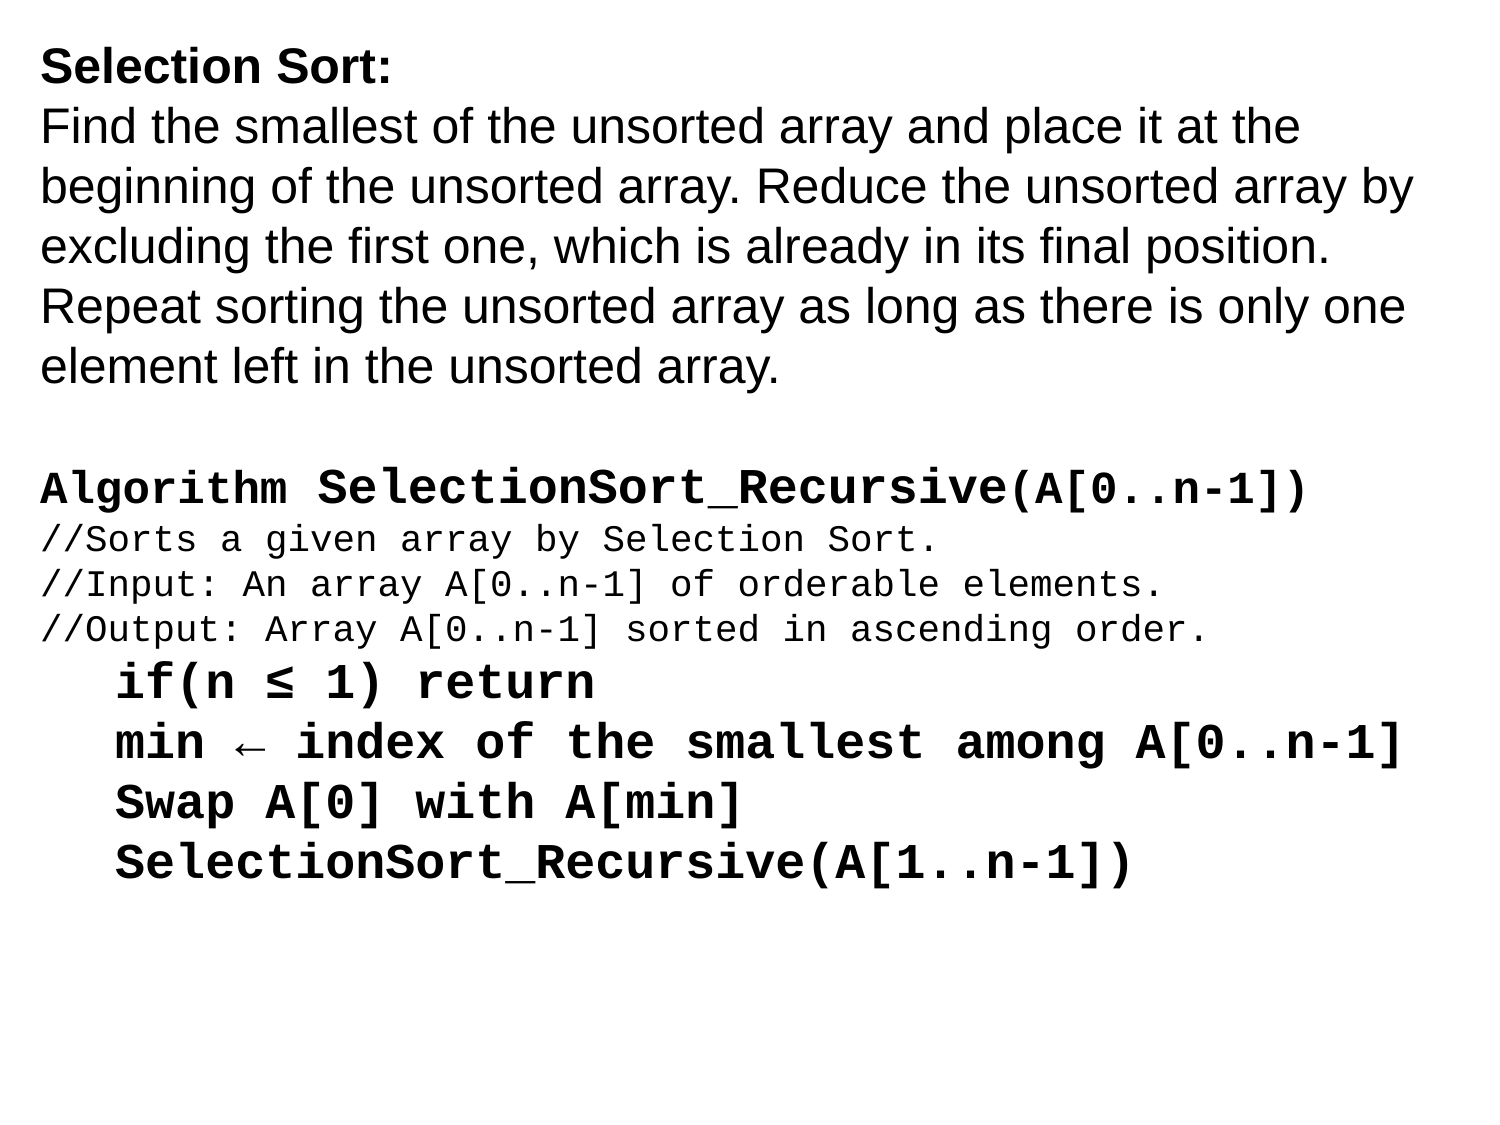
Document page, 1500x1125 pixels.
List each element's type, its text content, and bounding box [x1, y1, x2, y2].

text_box Selection Sort: Find the smallest of the unsorted array and place it at the beginning of the unsorted array. Reduce the unsorted array by excluding the first one, which is already in its final position. Repeat sorting the unsorted array as long as there is only one element left in the unsorted array. Algorithm SelectionSort_Recursive(A[0..n-1]) //Sorts a given array by Selection Sort. //Input: An array A[0..n-1] of orderable elements. //Output: Array A[0..n-1] sorted in ascending order. if(n ≤ 1) return min ← index of the smallest among A[0..n-1] Swap A[0] with A[min] SelectionSort_Recursive(A[1..n-1]) [25, 18, 1500, 1054]
